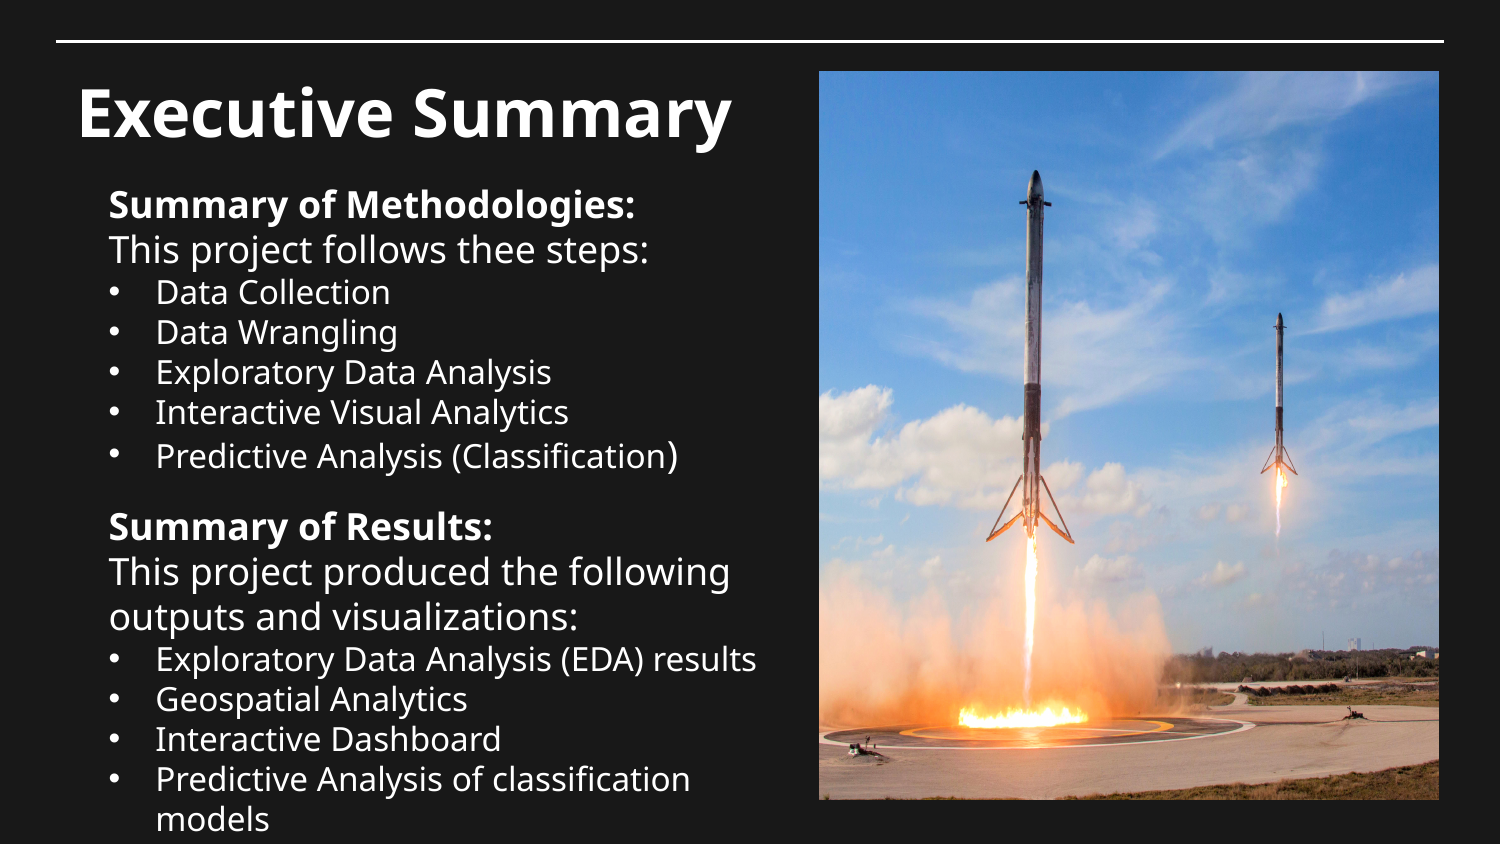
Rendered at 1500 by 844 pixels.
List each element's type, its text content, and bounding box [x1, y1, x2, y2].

text_box Summary of Methodologies: This project follows thee steps: Data Collection Data Wrangling Exploratory Data Analysis Interactive Visual Analytics Predictive Analysis (Classification) [93, 166, 727, 488]
title Executive Summary [61, 45, 796, 167]
text_box Summary of Results: This project produced the following outputs and visualizations: Exploratory Data Analysis (EDA) results Geospatial Analytics Interactive Dashboard Predictive Analysis of classification models [93, 488, 814, 800]
picture [819, 71, 1439, 801]
